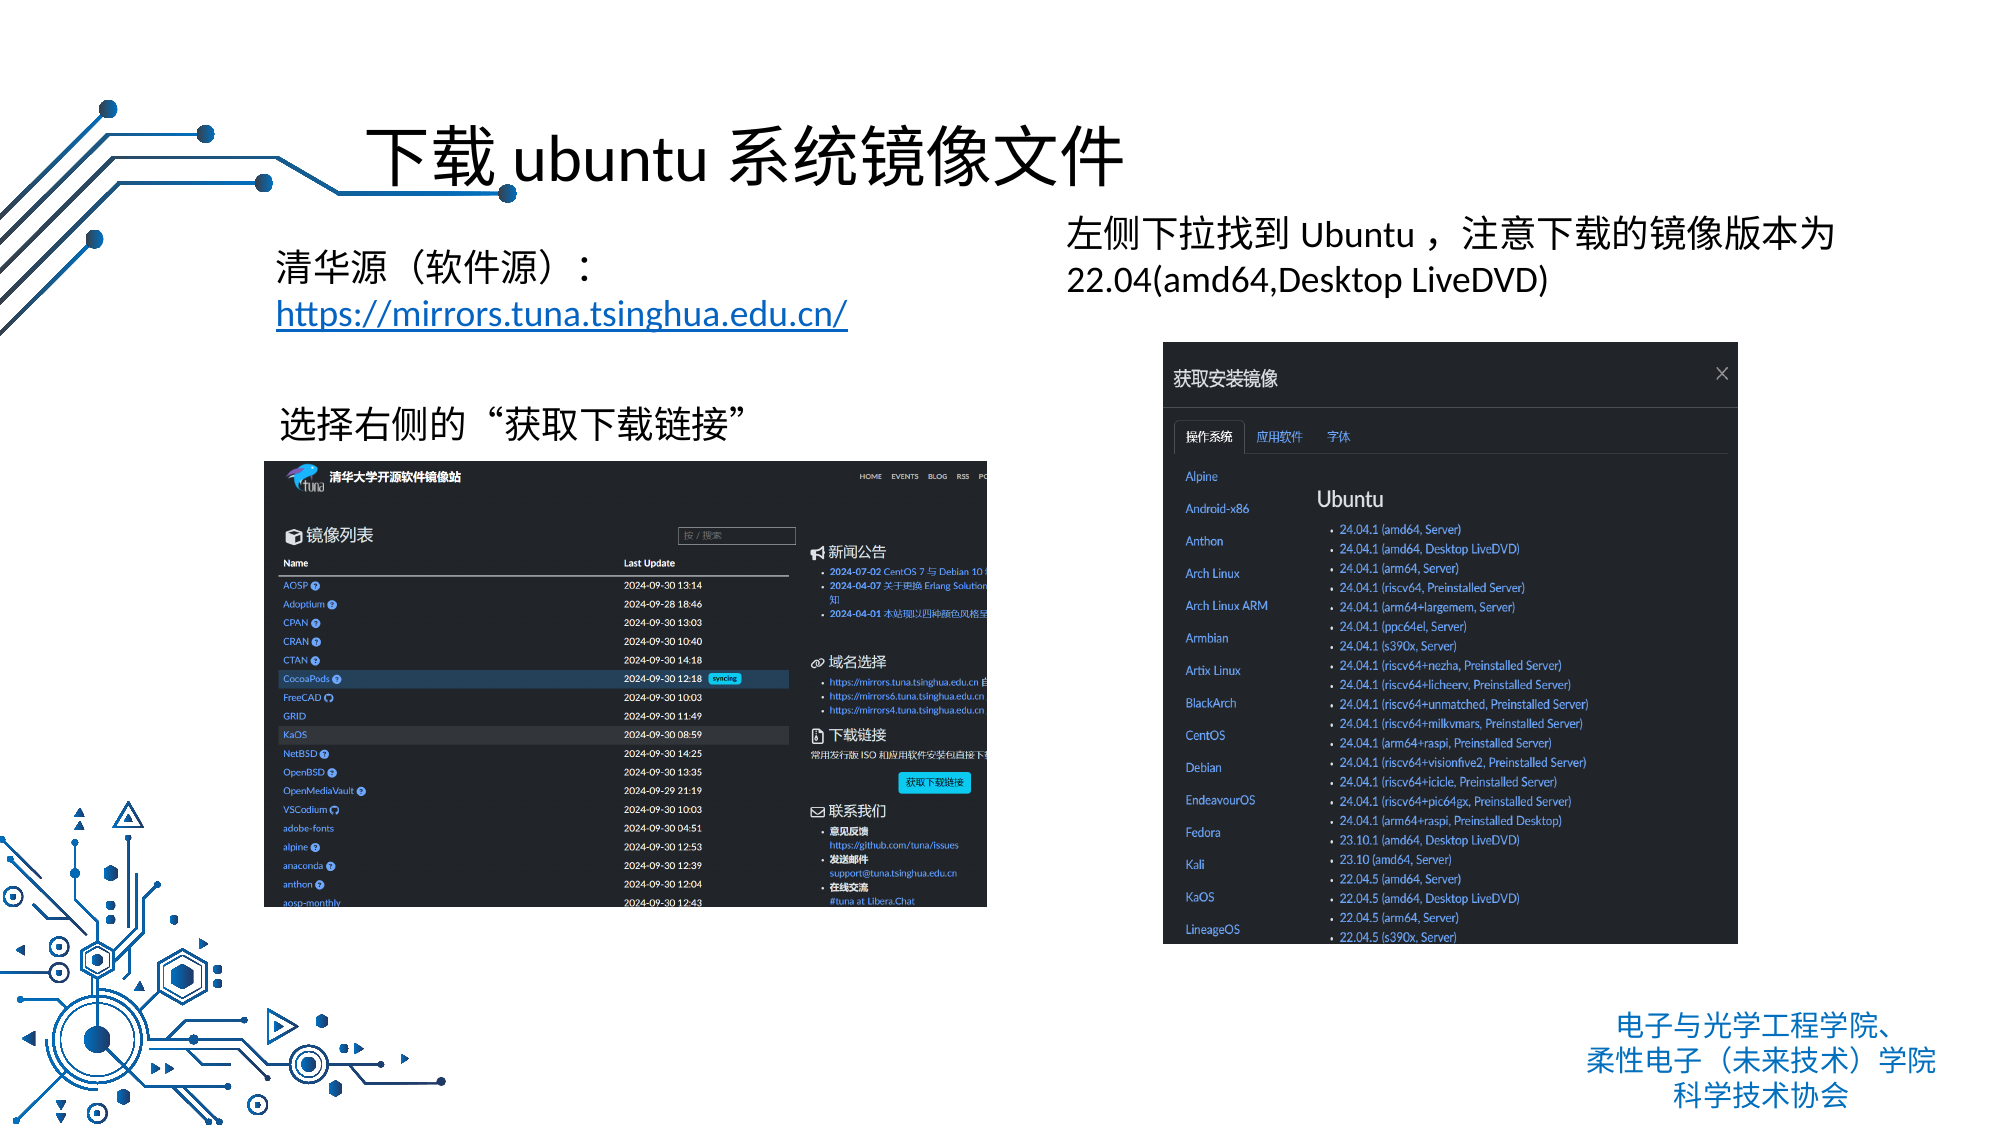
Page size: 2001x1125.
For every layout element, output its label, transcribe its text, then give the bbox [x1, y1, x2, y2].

text_box 清华源（软件源）： https://mirrors.tuna.tsinghua.edu.cn/ [260, 236, 883, 342]
picture [264, 461, 987, 908]
picture [1163, 342, 1738, 944]
text_box 下载ubuntu系统镜像文件 [518, 107, 1609, 203]
text_box 选择右侧的“获取下载链接” [264, 393, 932, 454]
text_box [0, 100, 518, 339]
text_box 电子与光学工程学院、 柔性电子（未来技术）学院 科学技术协会 [1520, 999, 2000, 1123]
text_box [0, 800, 446, 1125]
text_box 左侧下拉找到Ubuntu，注意下载的镜像版本为22.04(amd64,Desktop LiveDVD) [1051, 202, 1894, 308]
